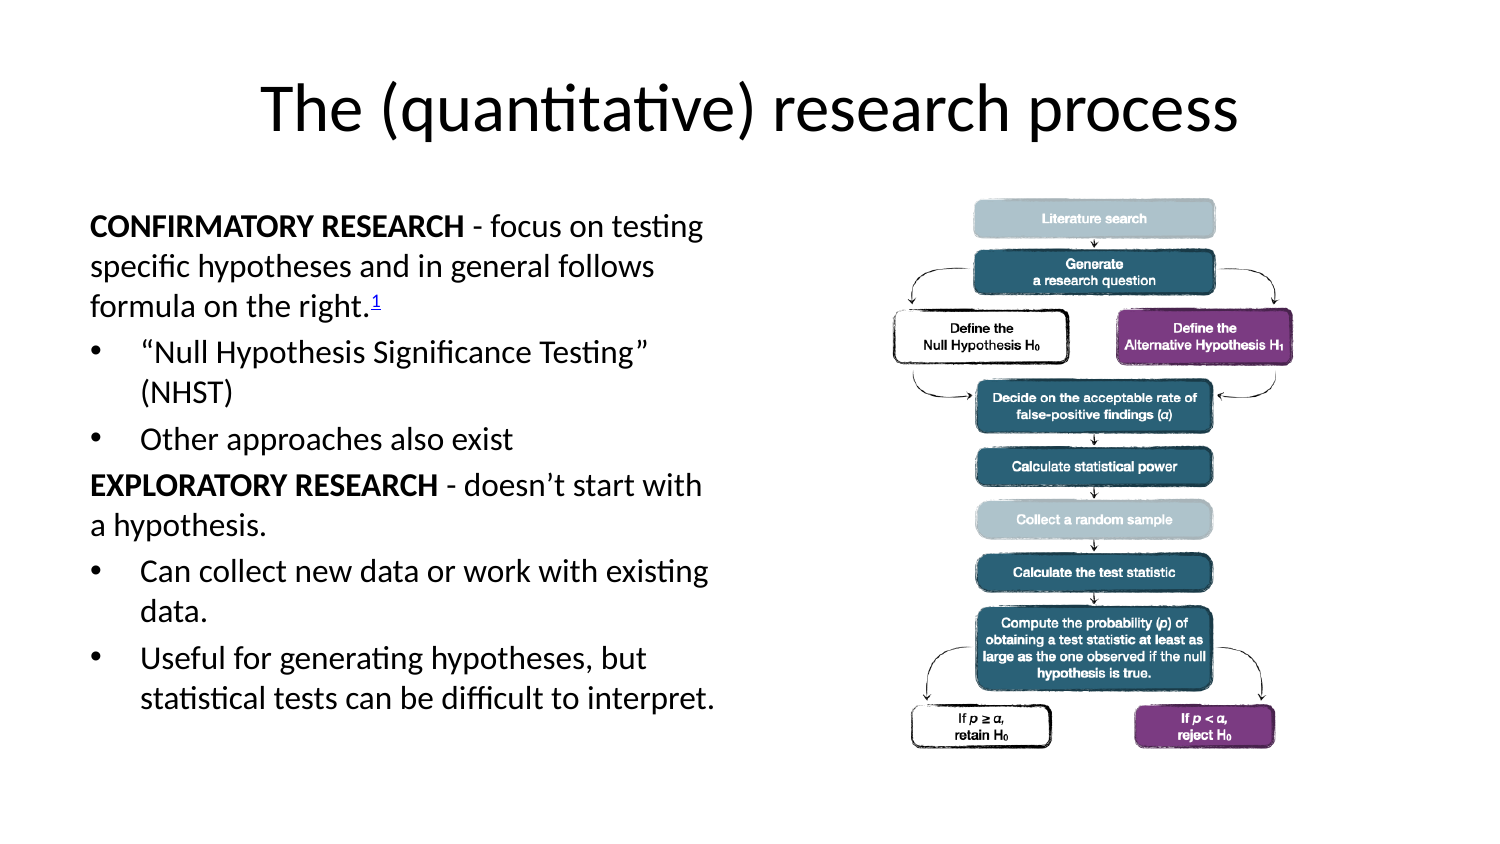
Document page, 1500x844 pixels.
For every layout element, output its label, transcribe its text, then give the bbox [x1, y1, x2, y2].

picture [885, 195, 1303, 753]
list CONFIRMATORY RESEARCH - focus on testing specific hypotheses and in general follows formula on the right.1 “Null Hypothesis Significance Testing” (NHST) Other approaches also exist EXPLORATORY RESEARCH - doesn’t start with a hypothesis. Can collect new data or work with existing data. Useful for generating hypotheses, but statistical tests can be difficult to interpret. [75, 196, 738, 754]
title The (quantitative) research process [75, 33, 1425, 175]
